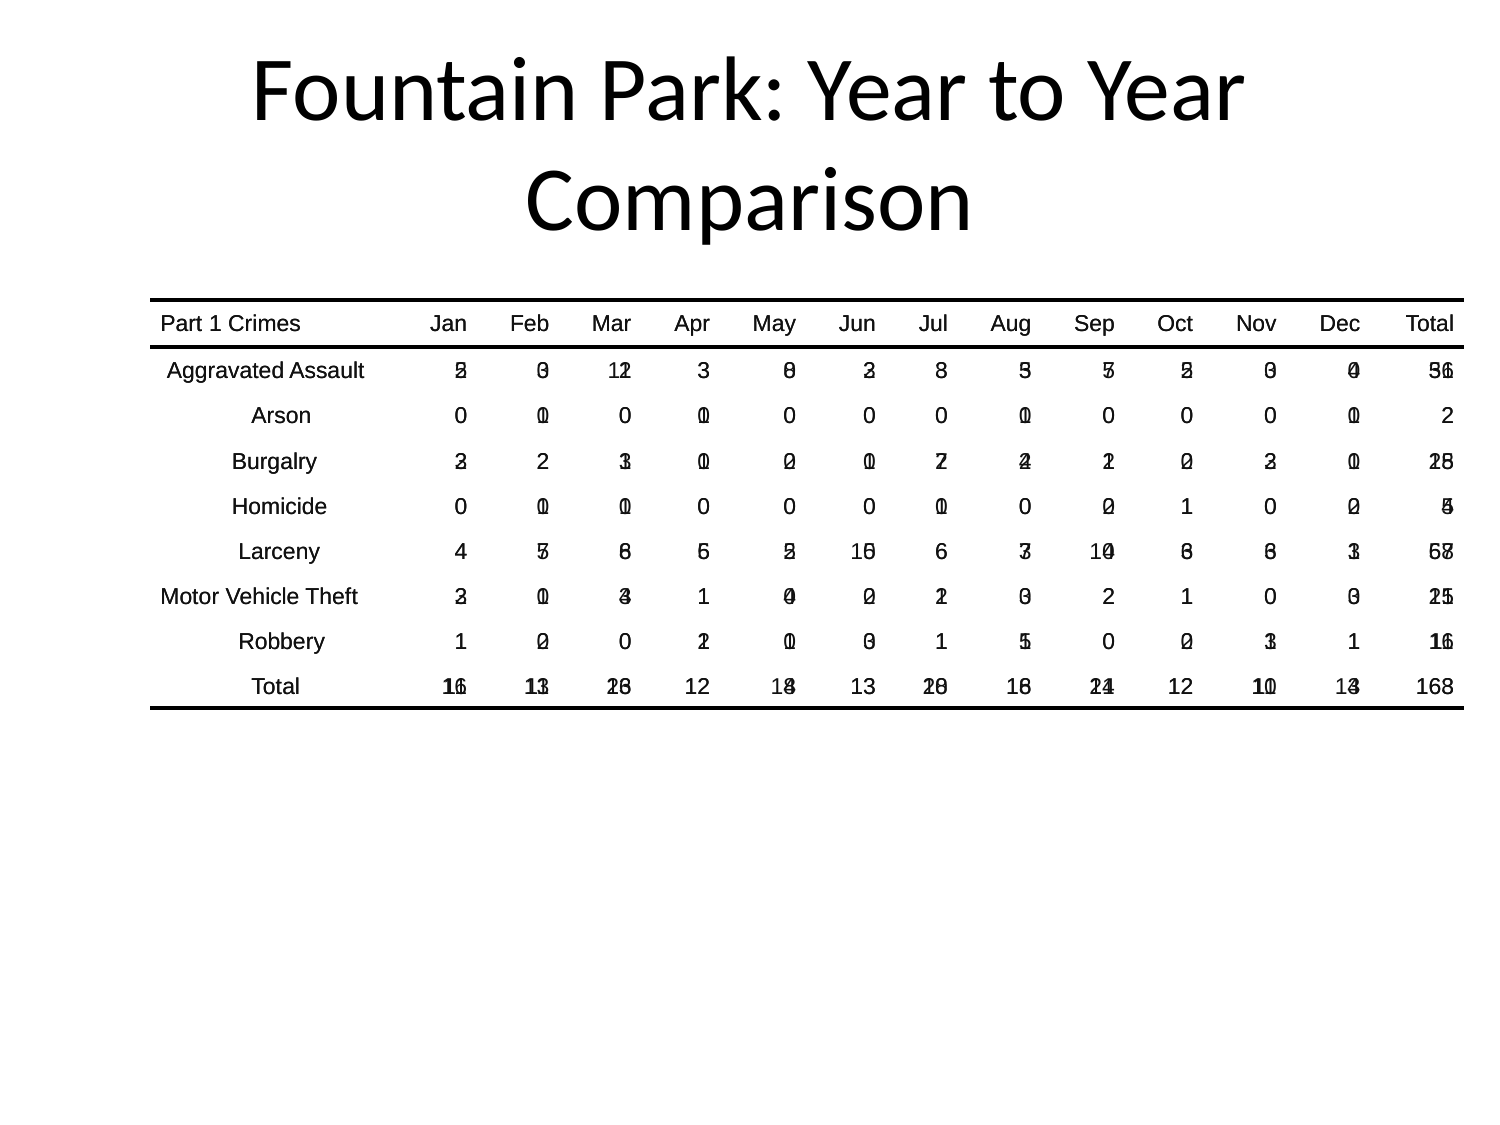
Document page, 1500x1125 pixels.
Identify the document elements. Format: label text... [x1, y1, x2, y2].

table_cell 4 [720, 665, 807, 706]
table_cell 3 [478, 349, 560, 395]
table_cell 1 [1287, 618, 1371, 665]
table_cell 0 [478, 575, 560, 618]
table_cell 4 [560, 575, 642, 618]
table_cell 5 [642, 528, 720, 575]
table_header Oct [1125, 302, 1204, 345]
table_header Apr [642, 302, 720, 345]
table_cell 5 [958, 618, 1042, 665]
table_cell 0 [958, 575, 1042, 618]
table_cell 1 [1287, 437, 1371, 485]
table_cell 1 [958, 395, 1042, 437]
table_cell 7 [1042, 349, 1125, 395]
table_cell Homicide [150, 485, 398, 528]
table_cell 1 [1125, 575, 1204, 618]
table_cell 0 [1287, 485, 1371, 528]
table_cell 0 [478, 618, 560, 665]
table_header Jul [886, 302, 958, 345]
table_cell 0 [807, 437, 886, 485]
table_header Dec [1287, 302, 1371, 345]
table_cell 0 [560, 618, 642, 665]
table_cell 51 [1371, 349, 1464, 395]
table_cell 1 [560, 485, 642, 528]
table_cell 0 [398, 395, 478, 437]
table_cell 2 [886, 575, 958, 618]
table_cell 12 [642, 665, 720, 706]
table_cell 2 [720, 437, 807, 485]
table_header Jan [398, 302, 478, 345]
table_cell 0 [1204, 395, 1287, 437]
table_cell 0 [720, 575, 807, 618]
table_cell 11 [478, 665, 560, 706]
table_cell 0 [807, 395, 886, 437]
table_cell 3 [398, 437, 478, 485]
table_cell 2 [642, 618, 720, 665]
table_header May [720, 302, 807, 345]
table_cell 10 [1042, 528, 1125, 575]
table_cell 5 [1125, 349, 1204, 395]
table_cell 1 [886, 618, 958, 665]
table_cell Larceny [150, 528, 398, 575]
table_cell 18 [1371, 437, 1464, 485]
table_cell 0 [1042, 618, 1125, 665]
table_cell 0 [958, 485, 1042, 528]
table_cell 4 [1371, 485, 1464, 528]
table_header Total [1371, 302, 1464, 345]
table_cell 3 [1125, 528, 1204, 575]
table_cell 1 [1125, 485, 1204, 528]
table_cell 0 [720, 395, 807, 437]
table_header Mar [560, 302, 642, 345]
table_cell 0 [560, 395, 642, 437]
table_cell 1 [398, 618, 478, 665]
table_cell 2 [958, 437, 1042, 485]
table_cell 1 [1204, 618, 1287, 665]
table_header Sep [1042, 302, 1125, 345]
table_cell 23 [560, 665, 642, 706]
table_cell 2 [1042, 437, 1125, 485]
table_cell 2 [720, 528, 807, 575]
table_cell 4 [398, 528, 478, 575]
table_header Feb [478, 302, 560, 345]
table_cell 0 [807, 485, 886, 528]
table_cell 0 [886, 395, 958, 437]
table_header Part 1 Crimes [150, 302, 398, 345]
table_header Jun [807, 302, 886, 345]
table_cell 20 [886, 665, 958, 706]
table_cell 1 [642, 575, 720, 618]
table_cell 8 [886, 349, 958, 395]
table_cell 2 [807, 575, 886, 618]
table_cell 7 [958, 528, 1042, 575]
table_cell 6 [886, 528, 958, 575]
table_cell 1 [478, 485, 560, 528]
table_cell 5 [398, 349, 478, 395]
table_cell 15 [1371, 575, 1464, 618]
table_cell 0 [1125, 395, 1204, 437]
table_cell 0 [1287, 349, 1371, 395]
table_cell 5 [478, 528, 560, 575]
table_cell 3 [1204, 349, 1287, 395]
table_cell Total [150, 665, 398, 706]
table_cell 3 [1287, 665, 1371, 706]
table_cell Robbery [150, 618, 398, 665]
table_cell 13 [807, 665, 886, 706]
table_cell 3 [958, 349, 1042, 395]
table_cell 5 [807, 528, 886, 575]
title Fountain Park: Year to Year Comparison [75, 45, 1425, 233]
table_cell 12 [1125, 665, 1204, 706]
table_cell Arson [150, 395, 398, 437]
table_cell 1 [886, 485, 958, 528]
table_cell 2 [886, 437, 958, 485]
table_cell 0 [1204, 575, 1287, 618]
table_cell 0 [1042, 395, 1125, 437]
table_cell 0 [720, 349, 807, 395]
table_cell 0 [642, 437, 720, 485]
table_cell 3 [642, 349, 720, 395]
table_cell 0 [1042, 485, 1125, 528]
table_cell 2 [1042, 575, 1125, 618]
table_cell 3 [1204, 528, 1287, 575]
table_cell 0 [720, 485, 807, 528]
table_cell 0 [1125, 437, 1204, 485]
table_cell 3 [1204, 437, 1287, 485]
table_cell 6 [560, 528, 642, 575]
table_cell 3 [807, 618, 886, 665]
table_cell 2 [478, 437, 560, 485]
table_cell 57 [1371, 528, 1464, 575]
table_cell 1 [642, 395, 720, 437]
table_header Nov [1204, 302, 1287, 345]
table_cell 1 [560, 437, 642, 485]
table_cell 2 [1371, 395, 1464, 437]
table_cell 18 [958, 665, 1042, 706]
table_header Aug [958, 302, 1042, 345]
table_cell 11 [560, 349, 642, 395]
table_cell 0 [478, 395, 560, 437]
table_cell 0 [720, 618, 807, 665]
table_cell 163 [1371, 665, 1464, 706]
table_cell 0 [1204, 485, 1287, 528]
table_cell 16 [1371, 618, 1464, 665]
table_cell 2 [1125, 618, 1204, 665]
table_cell 0 [1287, 395, 1371, 437]
table_cell Motor Vehicle Theft [150, 575, 398, 618]
table_cell 3 [807, 349, 886, 395]
table_cell 3 [398, 575, 478, 618]
table_cell Burgalry [150, 437, 398, 485]
table_cell 10 [1204, 665, 1287, 706]
table_cell 0 [398, 485, 478, 528]
table_cell 1 [1287, 528, 1371, 575]
table_cell Aggravated Assault [150, 349, 398, 395]
table_cell 21 [1042, 665, 1125, 706]
table_cell 0 [1287, 575, 1371, 618]
table_cell 0 [642, 485, 720, 528]
table_cell 16 [398, 665, 478, 706]
